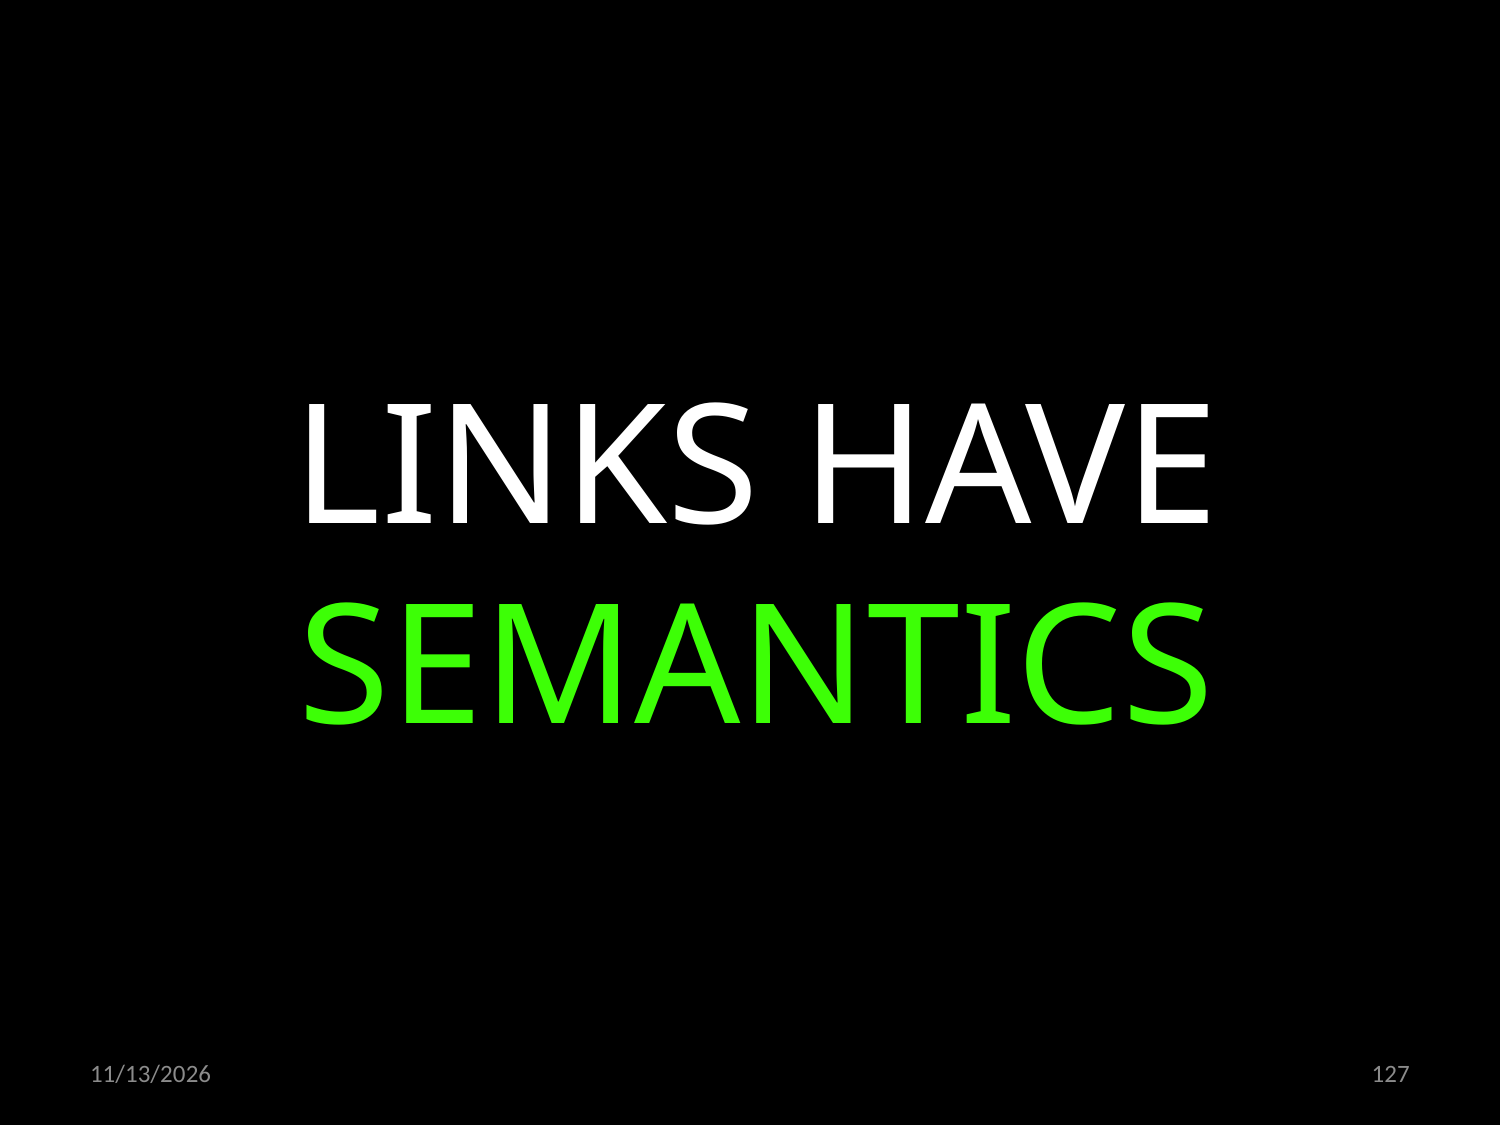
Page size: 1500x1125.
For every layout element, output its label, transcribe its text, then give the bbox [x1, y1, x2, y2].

slide_number 127 [1074, 1042, 1425, 1103]
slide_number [75, 1042, 425, 1103]
text_box LINKS HAVE SEMANTICS [54, 348, 1459, 451]
